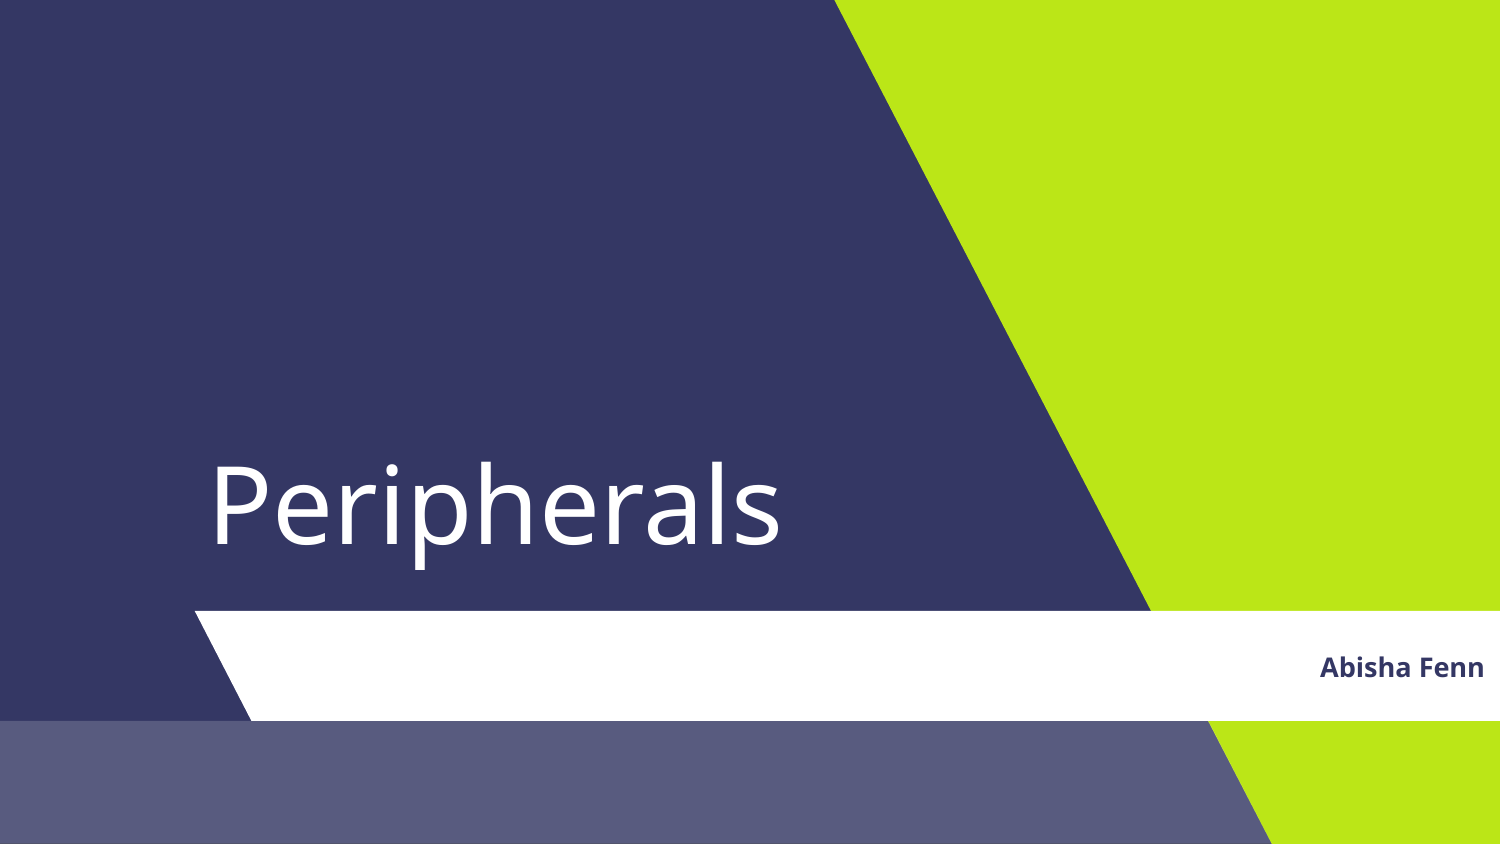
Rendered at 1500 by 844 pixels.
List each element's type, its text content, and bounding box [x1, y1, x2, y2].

text_box Abisha Fenn [889, 635, 1500, 700]
title Peripherals [192, 306, 1308, 582]
